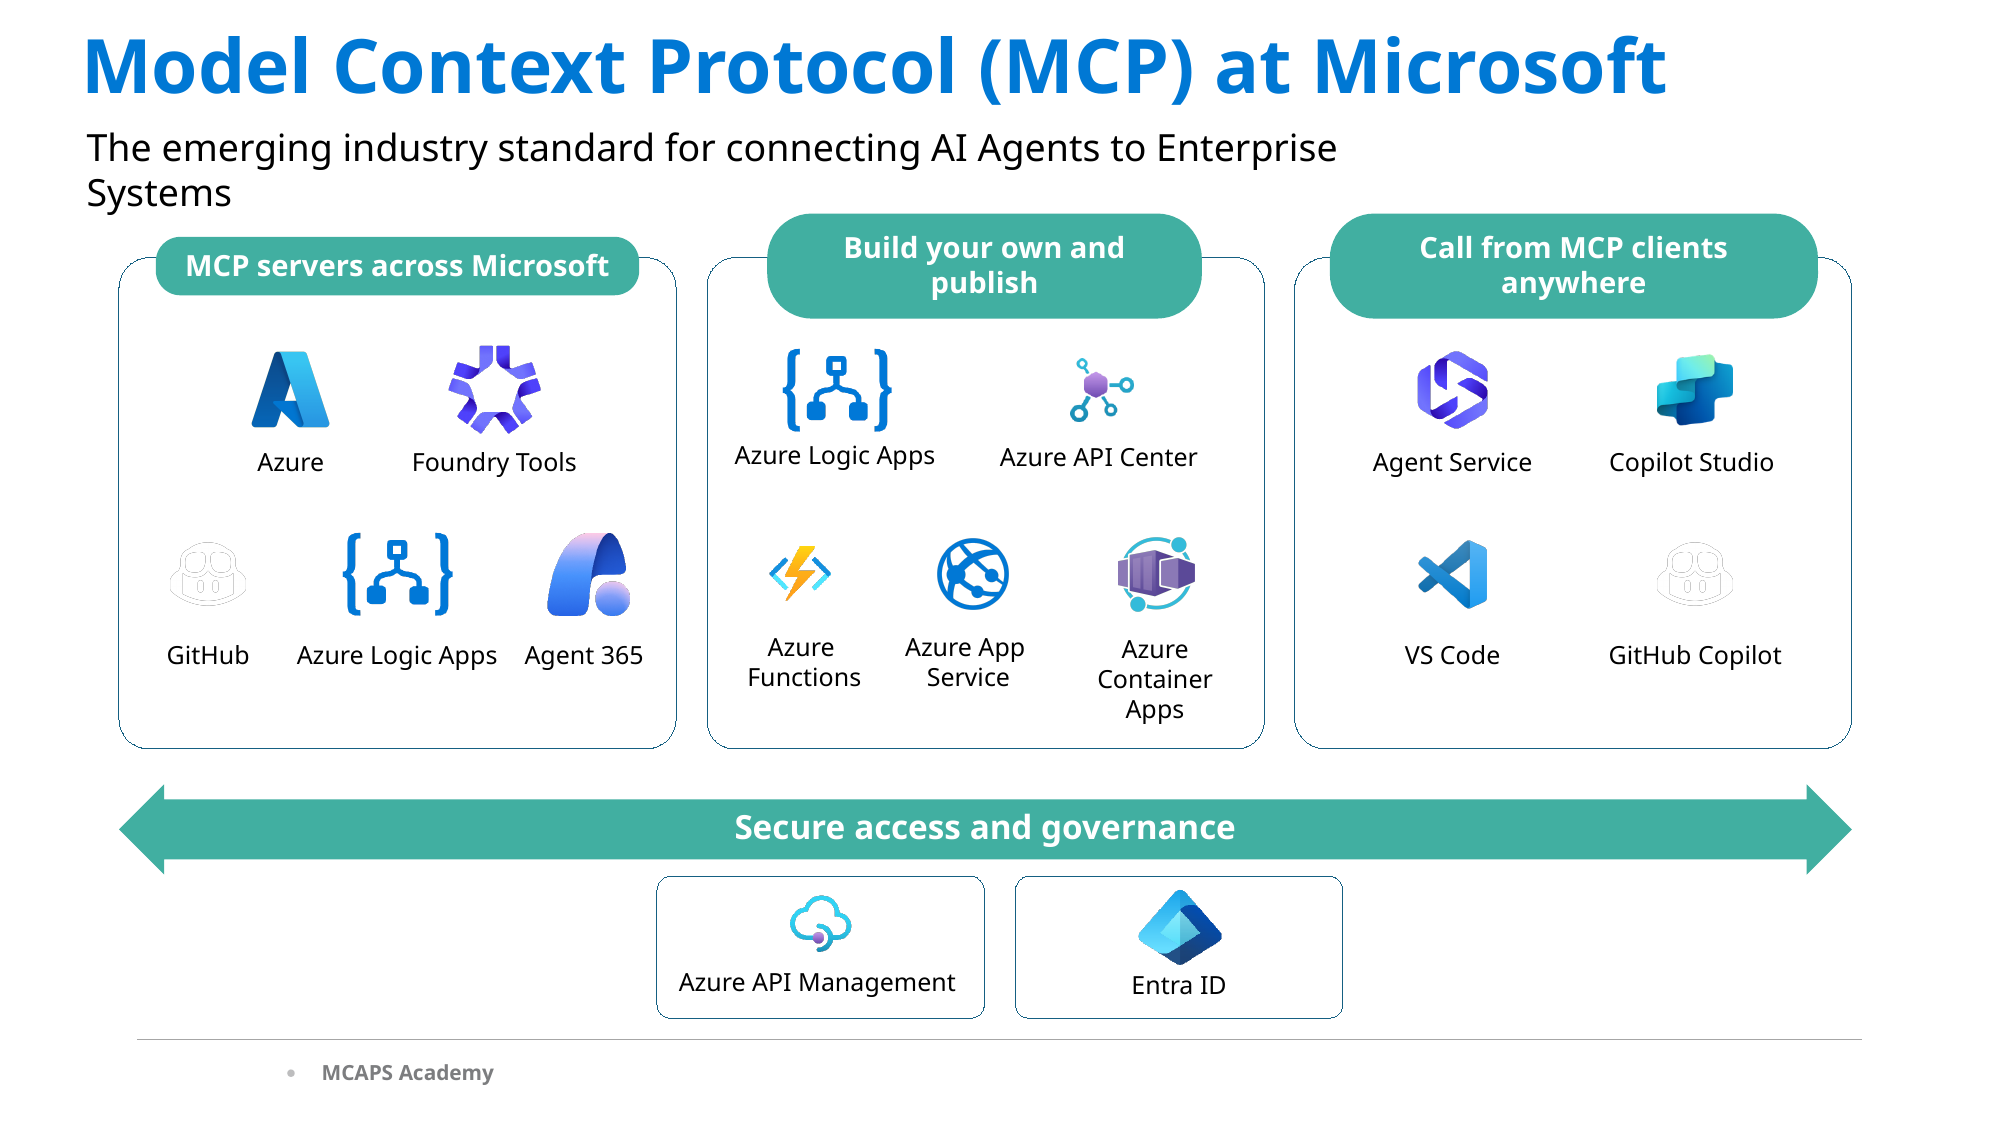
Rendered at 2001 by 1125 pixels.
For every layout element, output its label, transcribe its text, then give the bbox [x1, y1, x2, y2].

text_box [706, 236, 1265, 750]
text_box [1294, 236, 1853, 750]
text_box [118, 236, 677, 750]
text_box The emerging industry standard for connecting AI Agents to Enterprise Systems [86, 123, 1427, 214]
title Model Context Protocol (MCP) at Microsoft [80, 28, 1913, 217]
text_box Secure access and governance [119, 784, 1852, 875]
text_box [656, 875, 1344, 1019]
